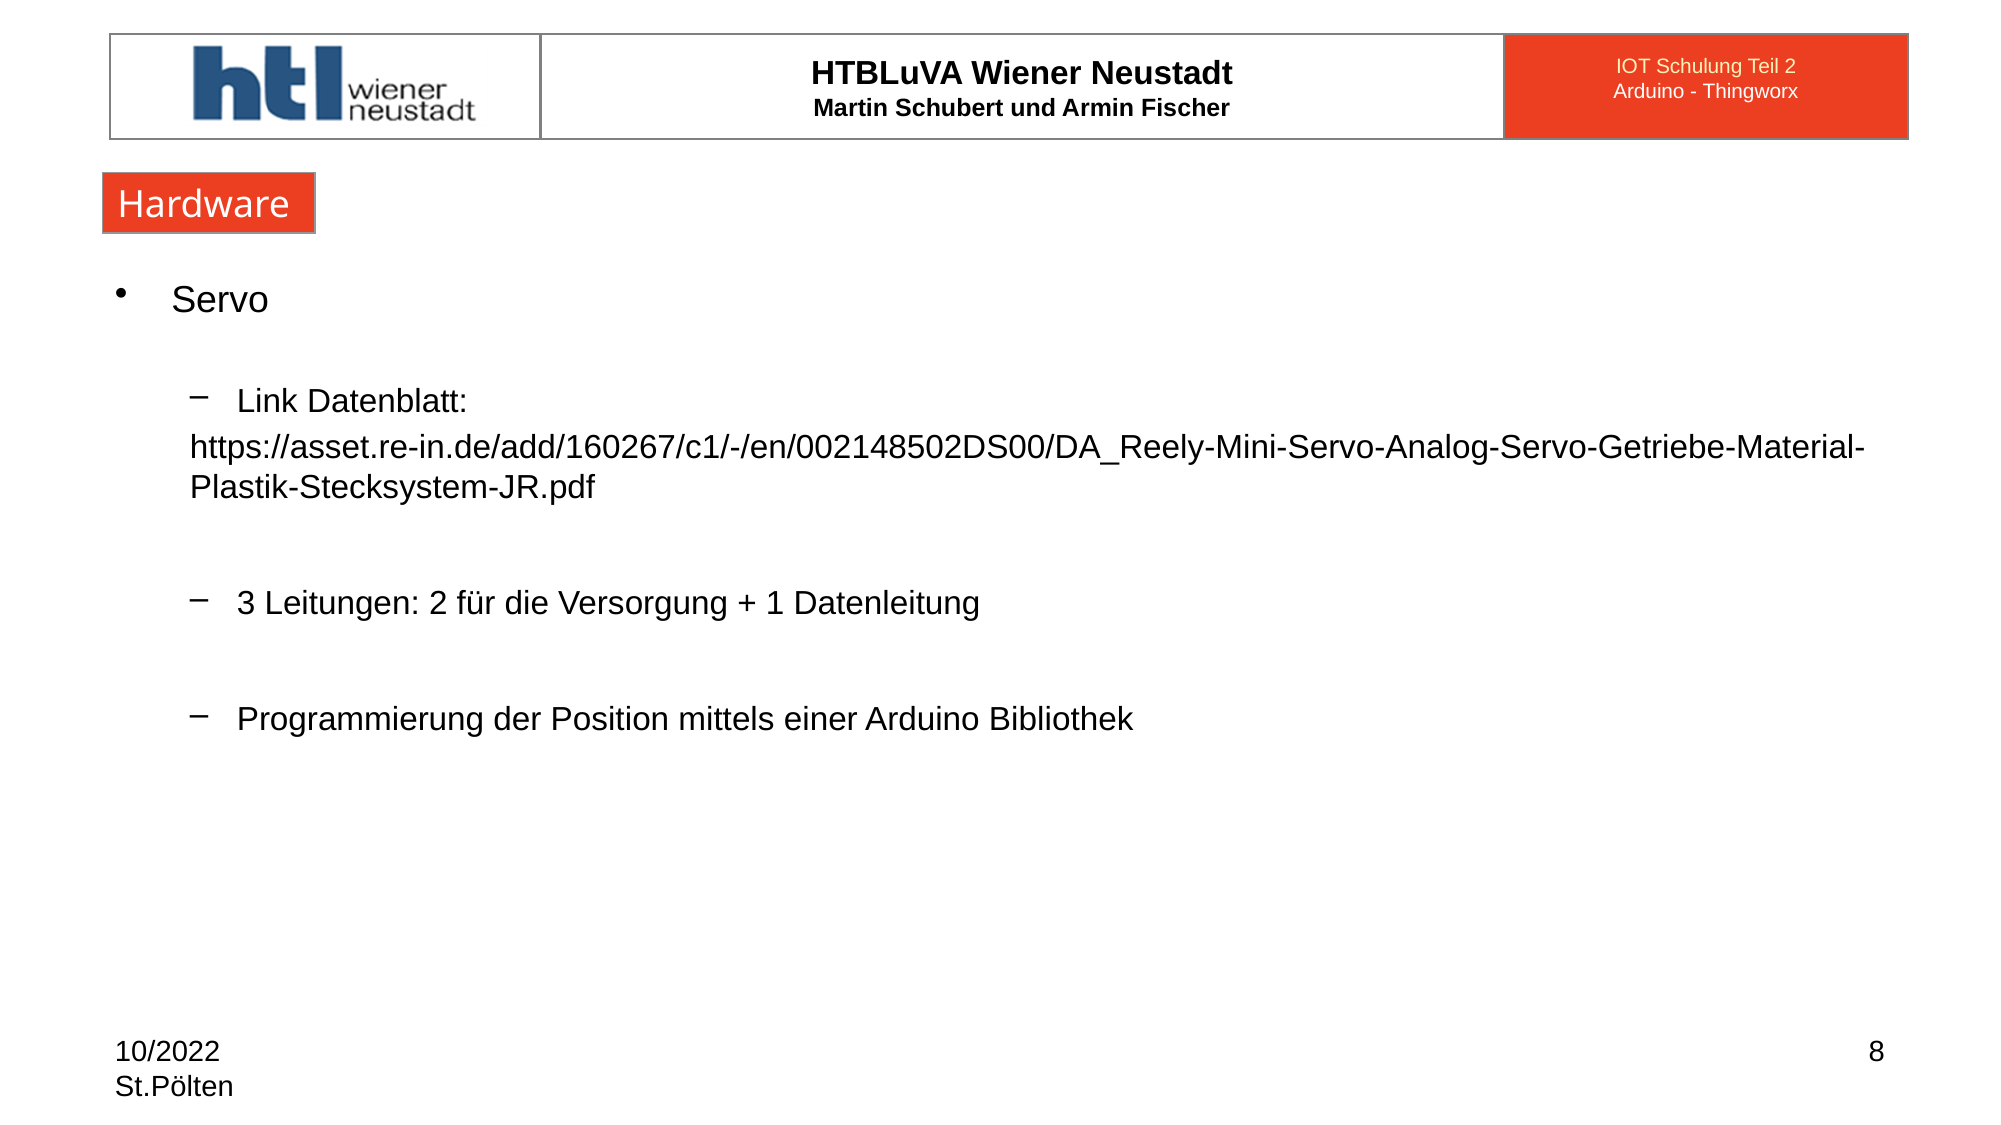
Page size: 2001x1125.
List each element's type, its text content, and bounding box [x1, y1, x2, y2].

slide_number 8 [1433, 1024, 1901, 1103]
picture [184, 43, 490, 131]
list Servo Link Datenblatt: https://asset.re-in.de/add/160267/c1/-/en/002148502DS00/DA_Reely-Mini-Servo-Analog-Servo-Getriebe-Material-Plastik-Stecksystem-JR.pdf 3 Leitungen: 2 für die Versorgung + 1 Datenleitung Programmierung der Position mittels einer Arduino Bibliothek [99, 266, 1901, 1006]
slide_number 10/2022 St.Pölten [99, 1024, 567, 1103]
list Hardware [102, 172, 316, 234]
